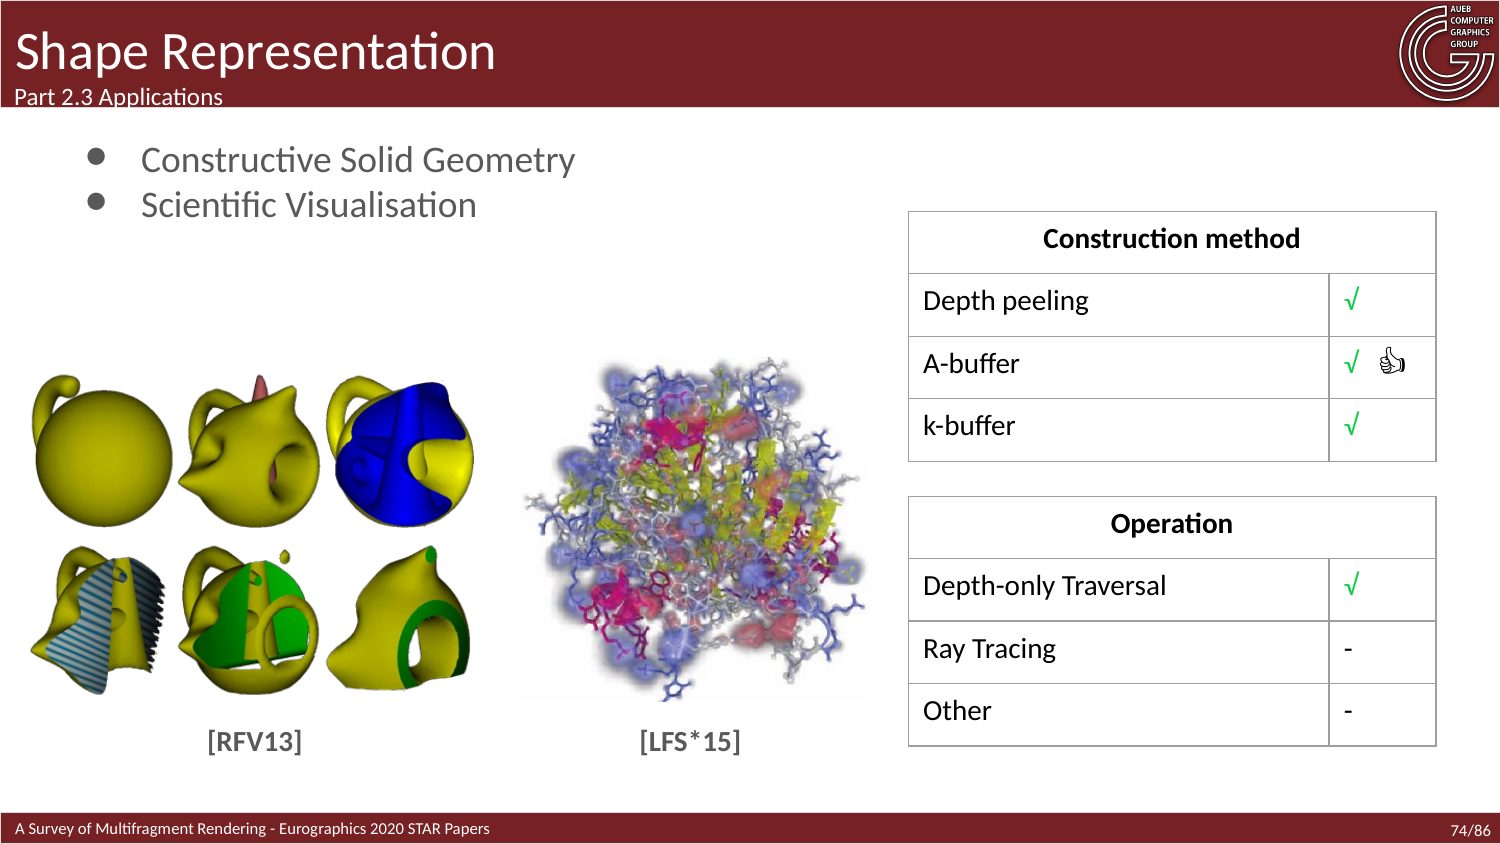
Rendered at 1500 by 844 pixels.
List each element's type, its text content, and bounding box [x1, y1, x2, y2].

table_header Construction method [909, 212, 1435, 273]
title Part 2.3 Applications [0, 65, 378, 129]
table_cell Depth peeling [909, 274, 1328, 336]
table_cell - [1330, 622, 1435, 683]
table_cell - [1330, 684, 1435, 745]
picture [12, 357, 498, 703]
table_cell √ [1330, 399, 1435, 461]
table_cell Depth-only Traversal [909, 559, 1328, 620]
table_cell A-buffer [909, 337, 1328, 398]
table_cell √ [1330, 274, 1435, 336]
slide_number 74/86 [1370, 804, 1500, 844]
table_cell √ [1330, 559, 1435, 620]
table_header Operation [909, 497, 1435, 558]
text_box [RFV13] [111, 712, 398, 778]
picture [503, 357, 877, 703]
picture [1394, 0, 1500, 108]
table_cell Ray Tracing [909, 622, 1328, 683]
table_cell k-buffer [909, 399, 1328, 461]
table_cell Other [909, 684, 1328, 745]
list Constructive Solid Geometry Scientific Visualisation [51, 120, 1449, 793]
table_cell √ 👍 [1330, 337, 1435, 398]
title Shape Representation [0, 0, 1226, 108]
text_box [LFS*15] [547, 712, 834, 778]
